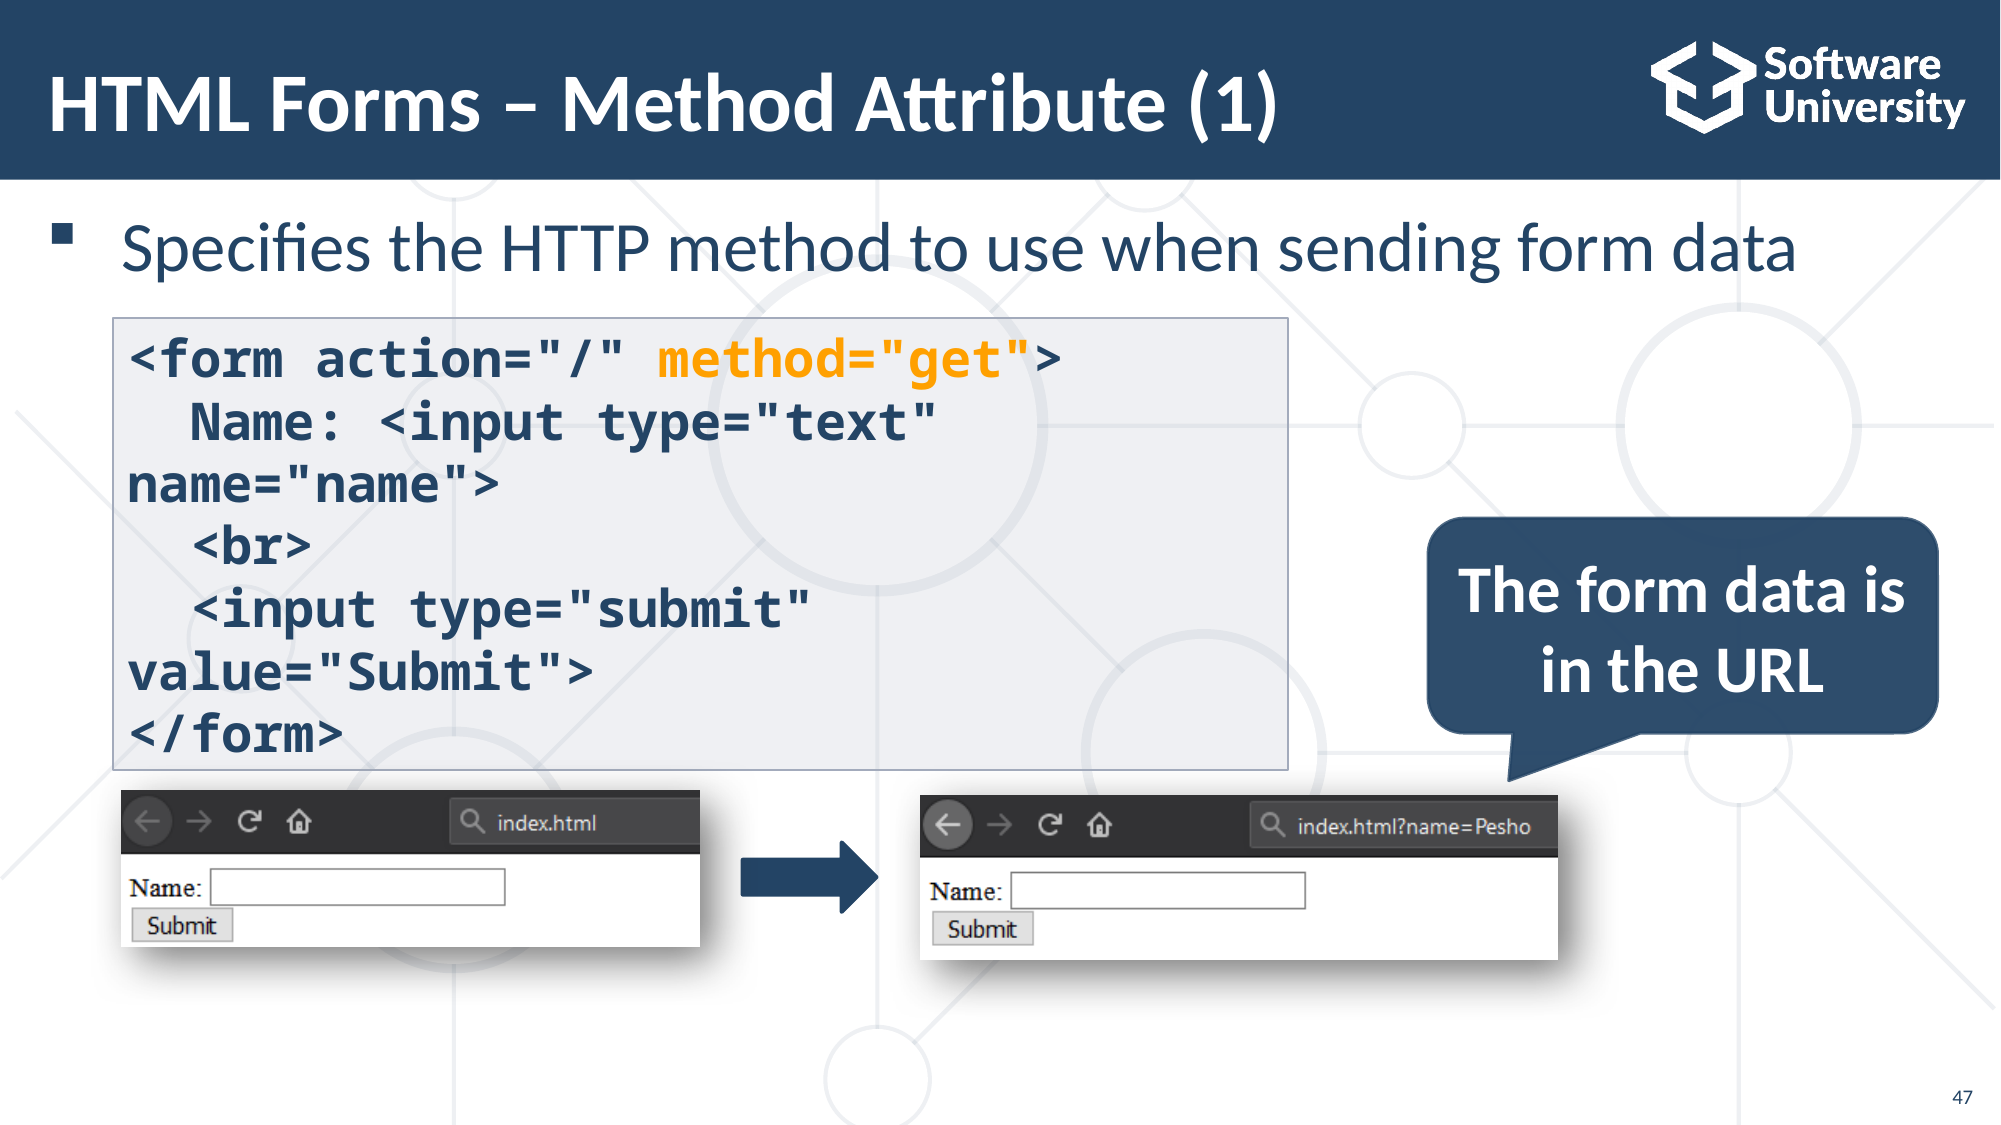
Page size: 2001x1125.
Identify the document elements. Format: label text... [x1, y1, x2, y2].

title HTML Forms – Method Attribute (1) [31, 6, 1603, 188]
slide_number 47 [1927, 1067, 1989, 1117]
text_box Specifies the HTTP method to use when sending form data [31, 188, 1968, 1103]
picture [121, 789, 700, 947]
picture [920, 794, 1559, 960]
text_box The form data is in the URL [1426, 516, 1940, 777]
picture [1651, 41, 1966, 134]
